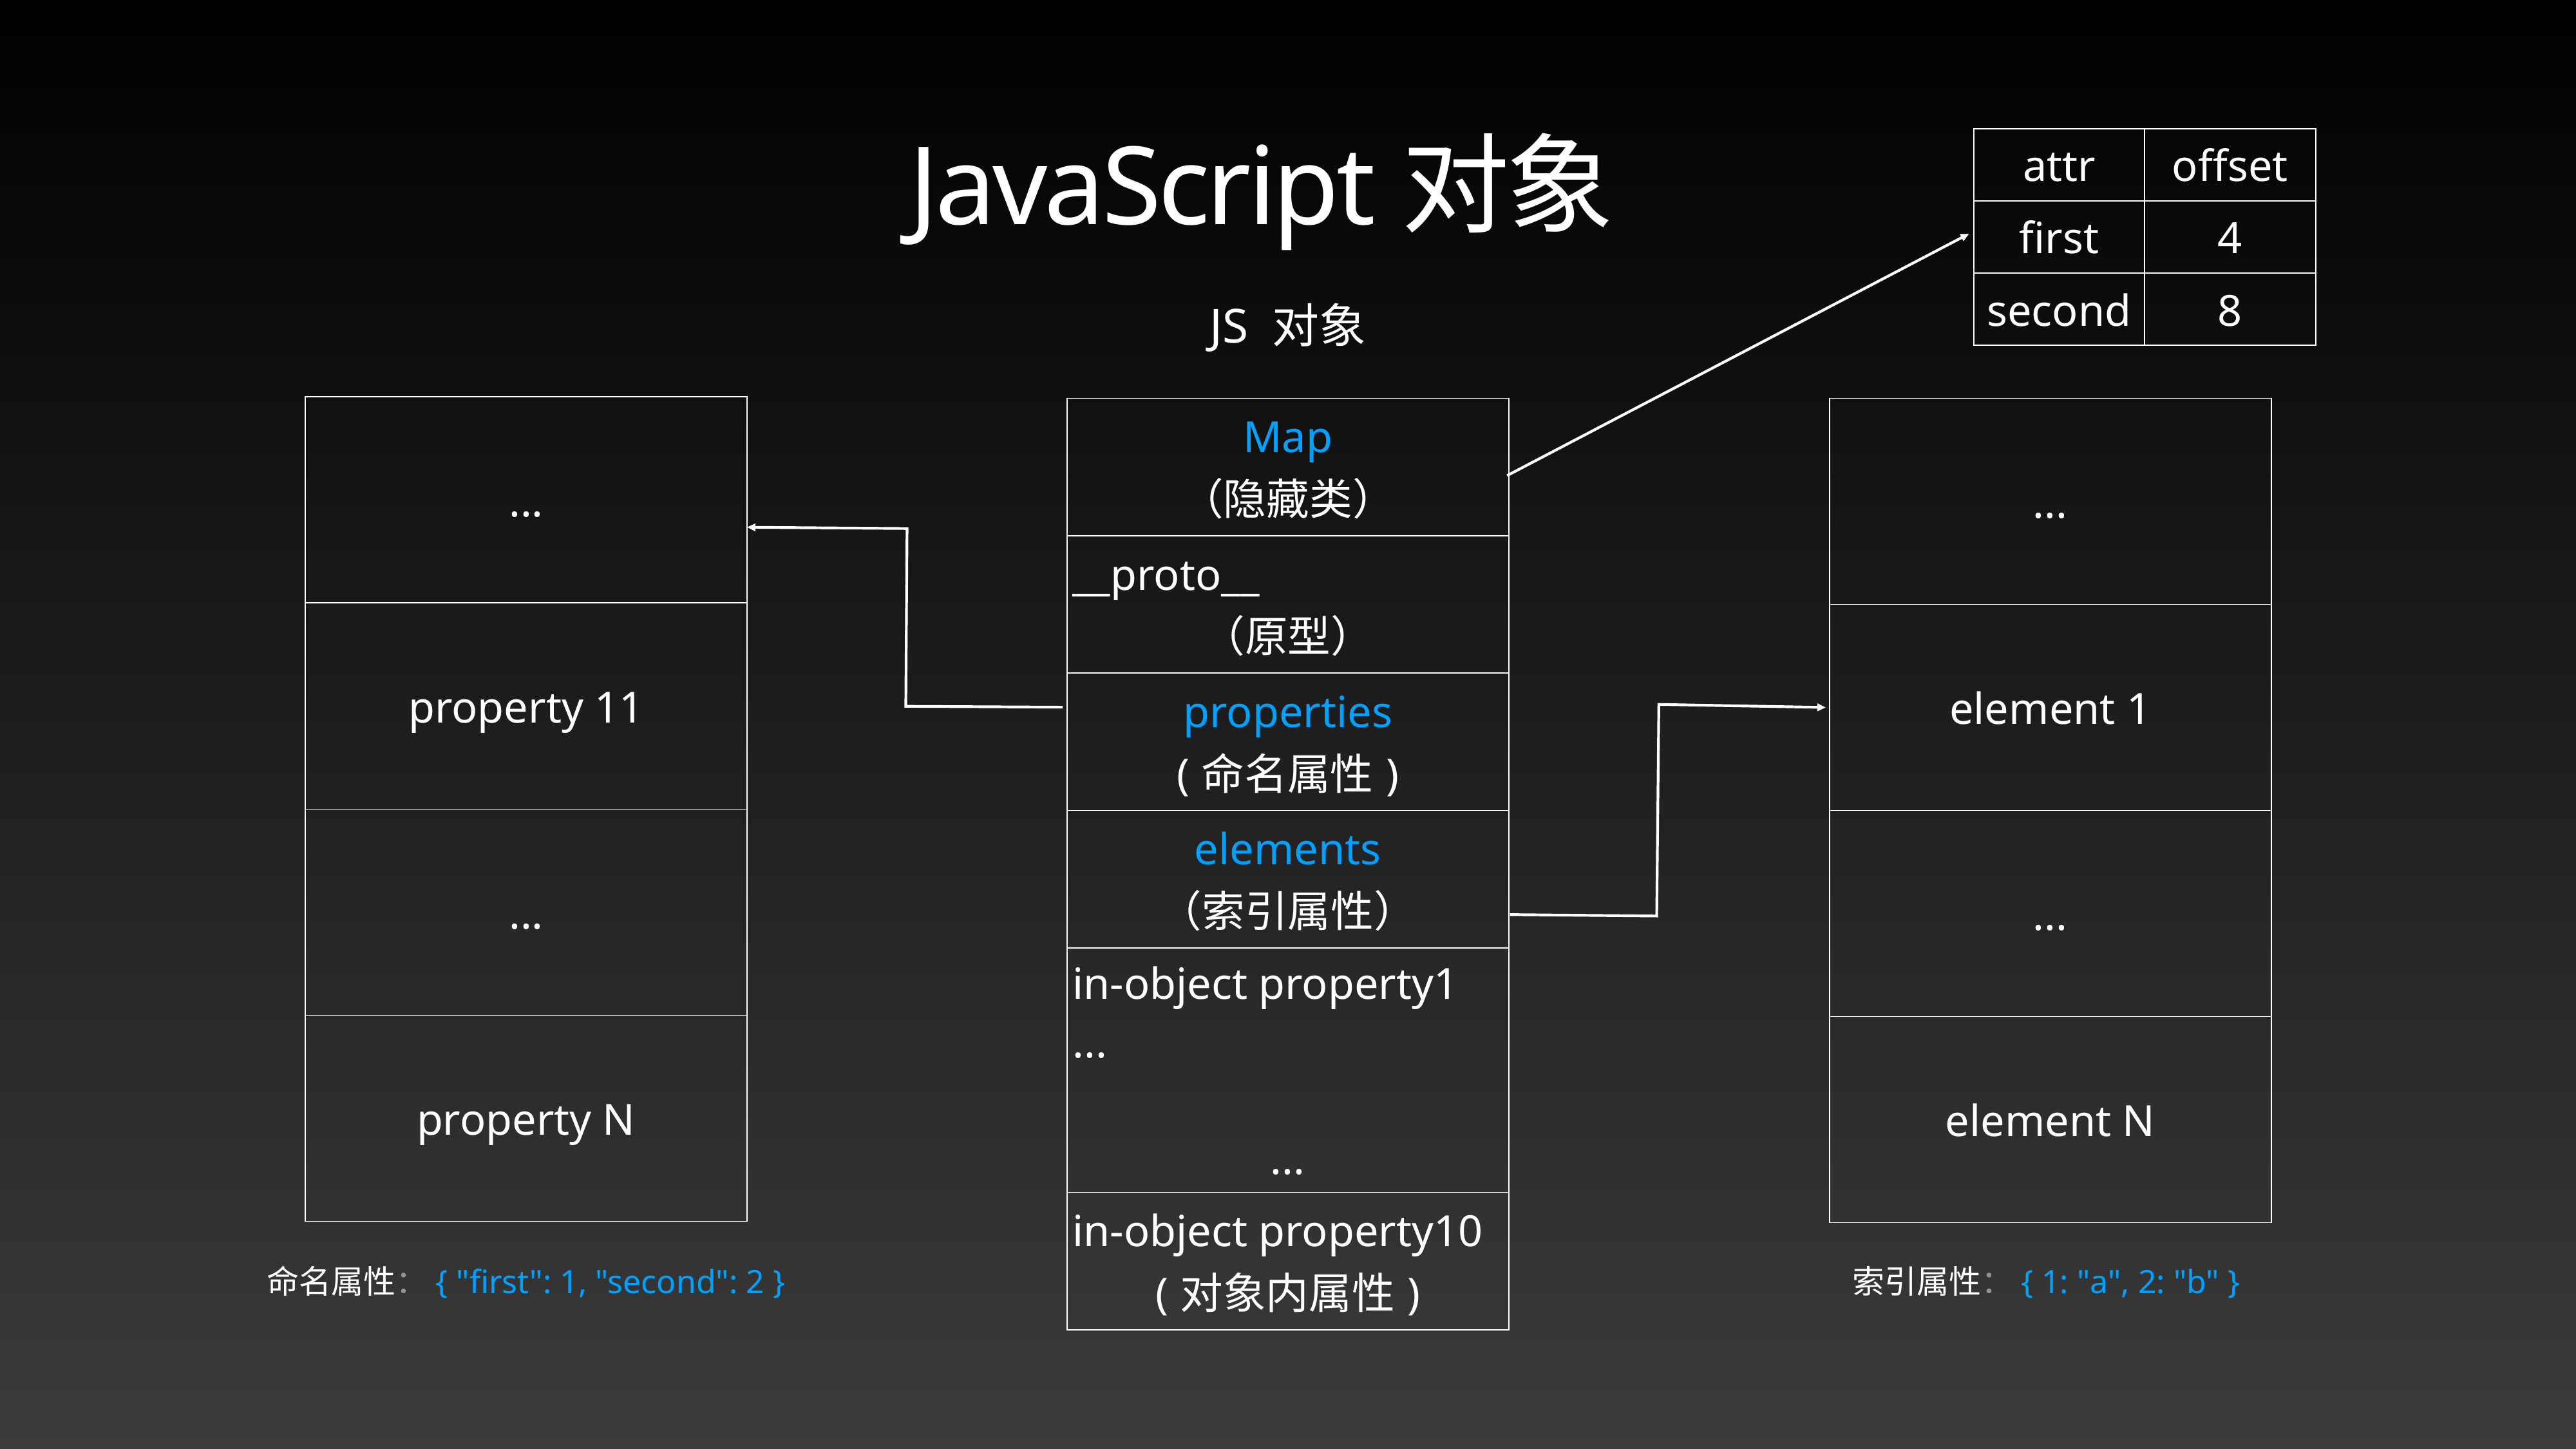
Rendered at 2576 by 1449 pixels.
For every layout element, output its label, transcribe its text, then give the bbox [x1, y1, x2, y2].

text_box [1507, 234, 1969, 476]
table_cell ... [306, 810, 746, 1015]
table_cell ... [1830, 811, 2271, 1016]
text_box [1510, 703, 1826, 916]
title JavaScript对象 [108, 85, 2416, 251]
table_header ... [306, 397, 746, 602]
table_cell 8 [2145, 274, 2315, 345]
table_cell in-object property10 (对象内属性) [1068, 1193, 1508, 1329]
table_cell property 11 [306, 603, 746, 809]
text_box 命名属性：{ "first": 1, "second": 2 } [261, 1256, 791, 1306]
table_header ... [1830, 399, 2271, 604]
text_box 索引属性：{ 1: "a", 2: "b" } [1846, 1256, 2254, 1306]
table_header Map （隐藏类） [1068, 399, 1508, 535]
text_box [747, 523, 1063, 708]
table_cell element N [1830, 1017, 2271, 1222]
table_cell element 1 [1830, 605, 2271, 810]
table_cell property N [306, 1016, 746, 1221]
table_header offset [2145, 129, 2315, 200]
table_header attr [1975, 129, 2144, 200]
table_cell properties (命名属性) [1068, 674, 1508, 810]
table_cell in-object property1 ... ... [1068, 949, 1508, 1192]
table_cell __proto__ （原型） [1068, 536, 1508, 672]
table_cell 4 [2145, 202, 2315, 272]
table_cell second [1975, 274, 2144, 345]
table_cell first [1975, 202, 2144, 272]
text_box JS 对象 [1204, 290, 1372, 358]
table_cell elements （索引属性） [1068, 811, 1508, 947]
